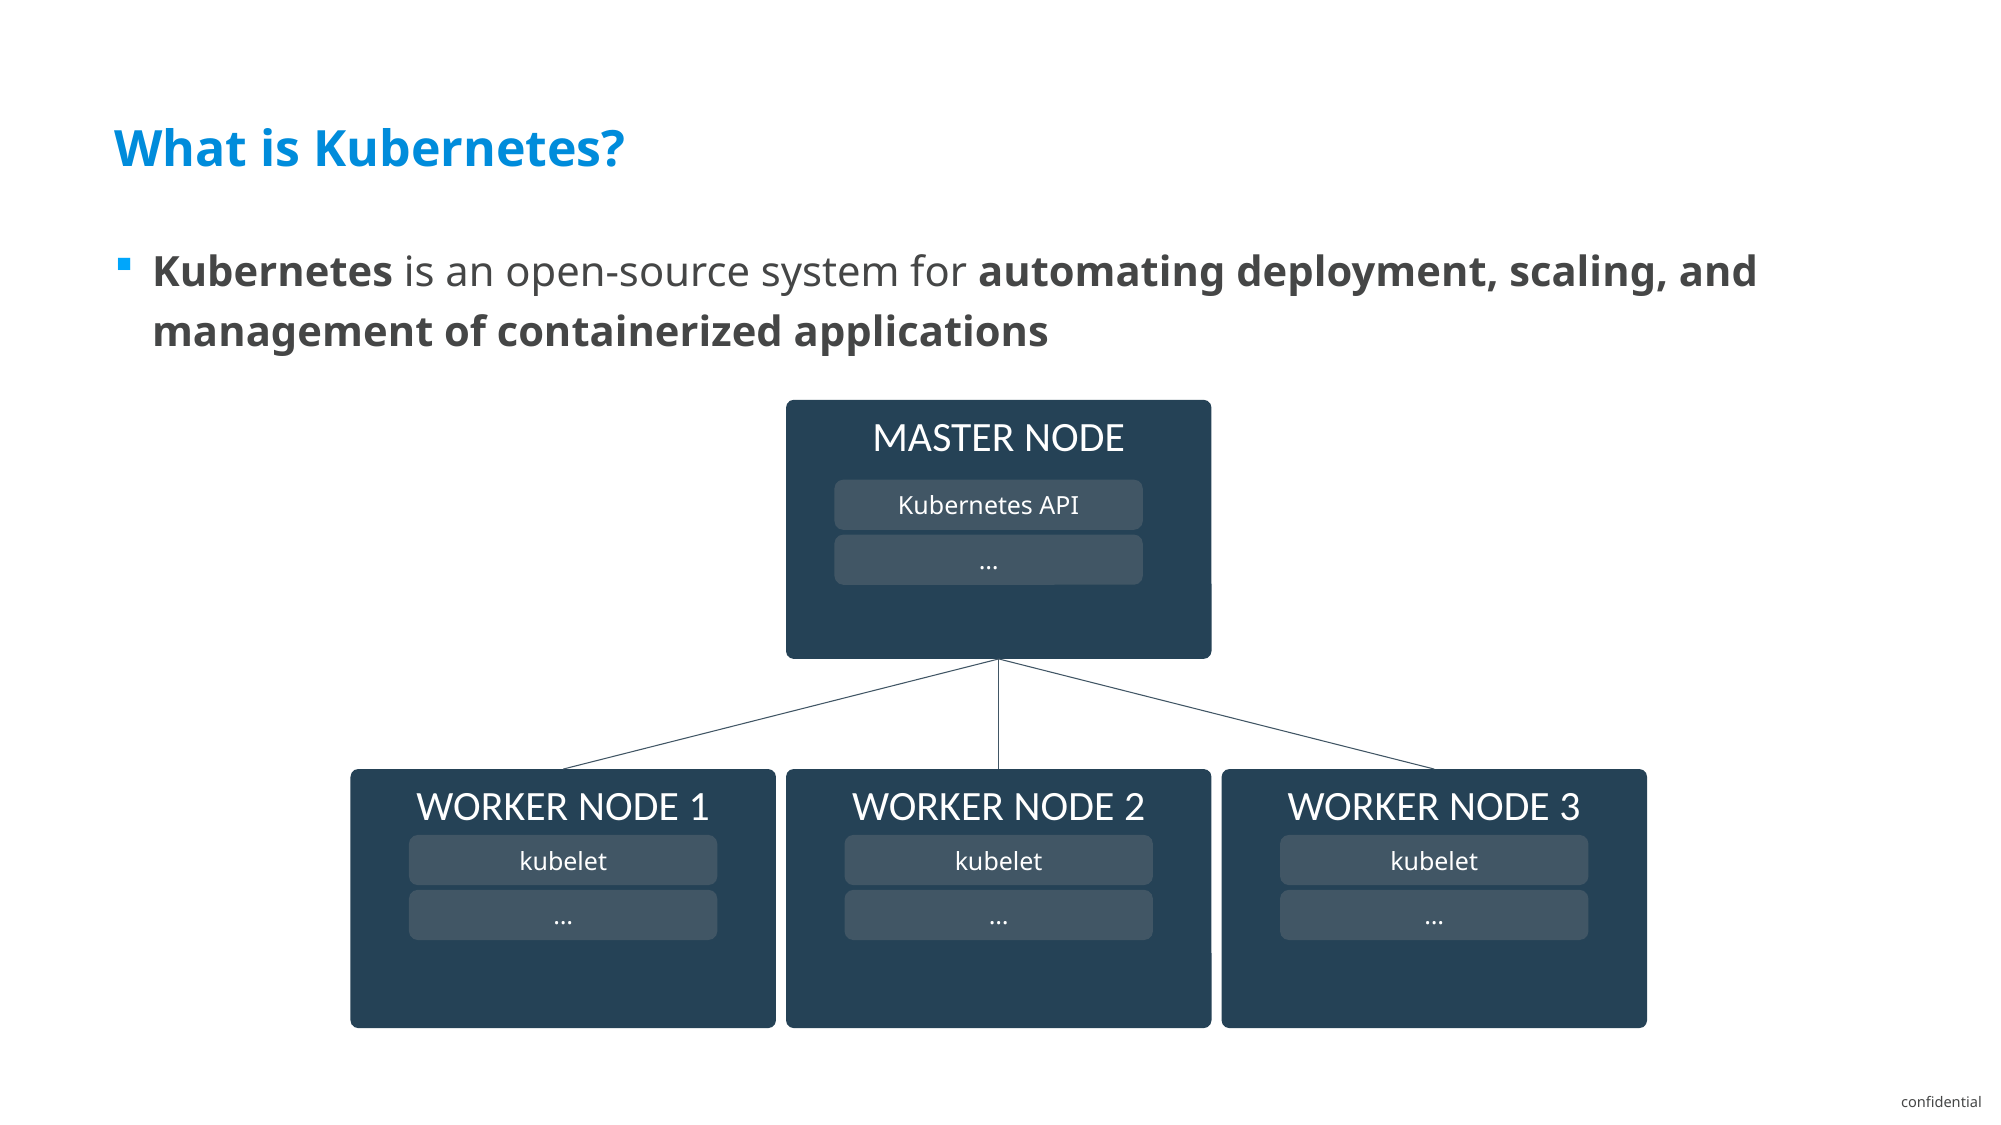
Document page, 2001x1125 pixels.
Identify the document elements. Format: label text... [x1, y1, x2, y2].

list Kubernetes is an open-source system for automating deployment, scaling, and management of containerized applications [114, 235, 1811, 989]
text_box [113, 246, 1884, 1125]
text_box What is Kubernetes? [114, 85, 1882, 196]
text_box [350, 399, 1648, 1029]
